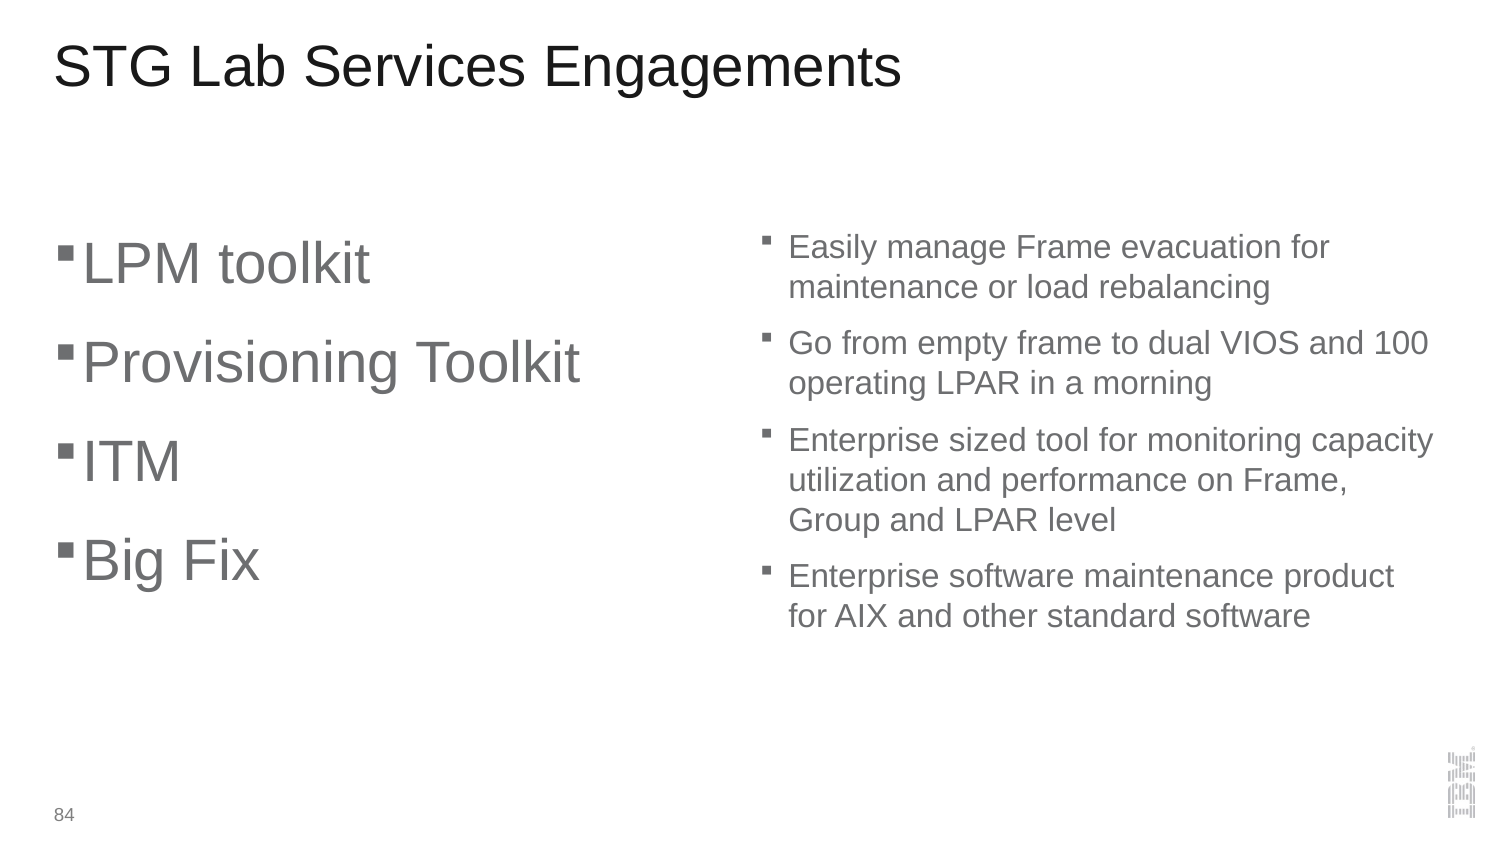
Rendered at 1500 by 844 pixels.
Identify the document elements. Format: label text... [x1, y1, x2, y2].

title STG Lab Services Engagements [53, 35, 1480, 101]
list LPM toolkit Provisioning Toolkit ITM Big Fix [53, 224, 736, 675]
list Easily manage Frame evacuation for maintenance or load rebalancing Go from empty frame to dual VIOS and 100 operating LPAR in a morning Enterprise sized tool for monitoring capacity utilization and performance on Frame, Group and LPAR level Enterprise software maintenance product for AIX and other standard software [759, 224, 1442, 675]
picture [1448, 746, 1475, 818]
slide_number 84 [53, 802, 403, 832]
